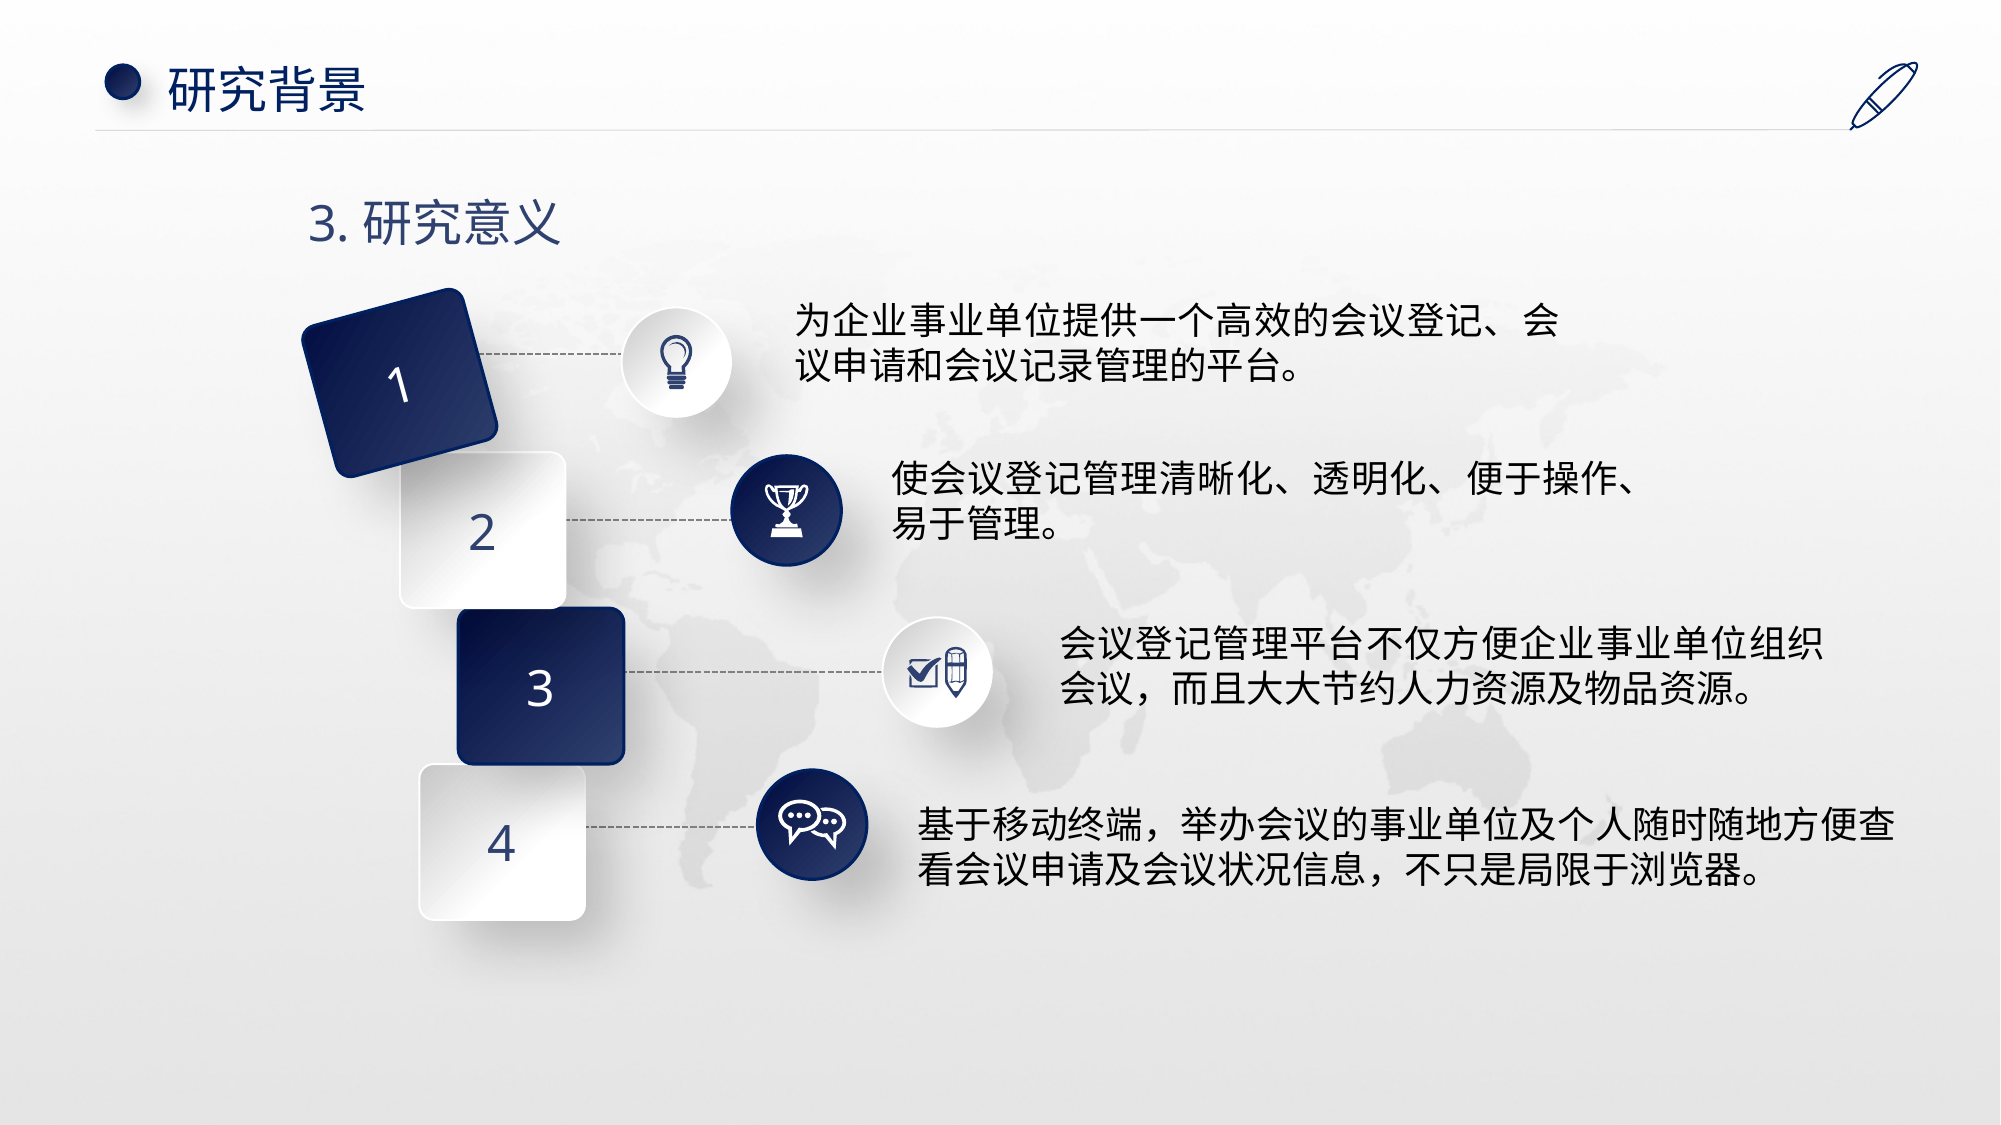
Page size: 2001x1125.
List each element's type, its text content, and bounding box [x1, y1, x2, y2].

text_box 3.研究意义 [293, 184, 578, 260]
text_box 为企业事业单位提供一个高效的会议登记、会议申请和会议记录管理的平台。 [779, 289, 1576, 395]
text_box [620, 306, 732, 418]
text_box [660, 355, 692, 390]
text_box [105, 63, 141, 100]
text_box [907, 657, 942, 688]
text_box [730, 454, 843, 567]
text_box [756, 768, 868, 881]
text_box 基于移动终端，举办会议的事业单位及个人随时随地方便查看会议申请及会议状况信息，不只是局限于浏览器。 [902, 793, 1911, 898]
text_box [1851, 62, 1918, 130]
text_box [945, 646, 967, 699]
text_box 1 [301, 288, 498, 478]
text_box 会议登记管理平台不仅方便企业事业单位组织会议，而且大大节约人力资源及物品资源。 [1044, 612, 1841, 718]
text_box 4 [418, 762, 586, 921]
picture [0, 0, 2001, 1125]
text_box [778, 799, 847, 850]
text_box [764, 484, 809, 538]
text_box [660, 334, 693, 354]
text_box 研究背景 [153, 51, 383, 127]
text_box 使会议登记管理清晰化、透明化、便于操作、易于管理。 [876, 447, 1673, 553]
text_box 3 [457, 609, 625, 766]
text_box 2 [398, 451, 567, 610]
text_box [881, 616, 993, 728]
